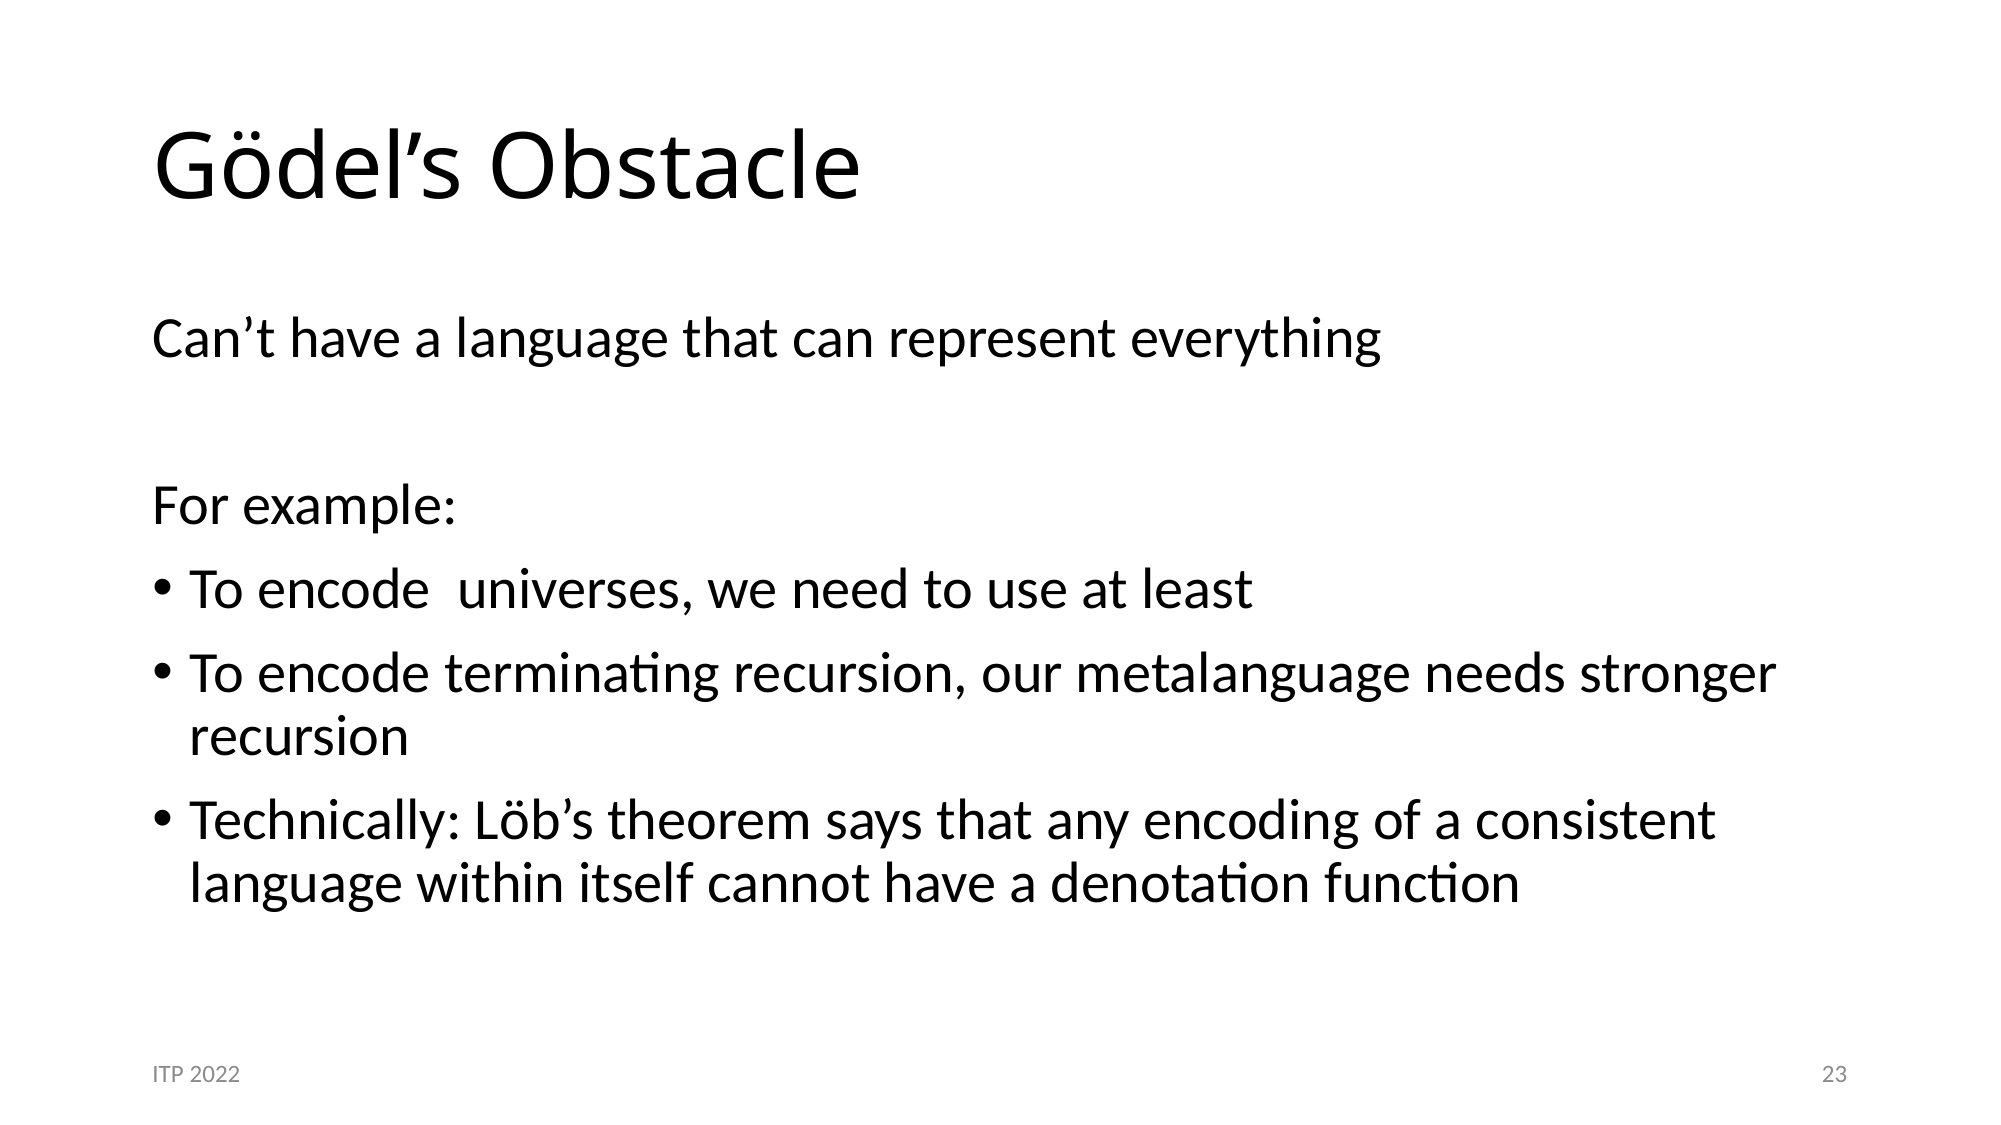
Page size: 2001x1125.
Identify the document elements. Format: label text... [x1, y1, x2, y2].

slide_number 23 [1412, 1042, 1863, 1103]
slide_number ITP 2022 [137, 1042, 588, 1103]
title Gödel’s Obstacle [137, 59, 1863, 278]
